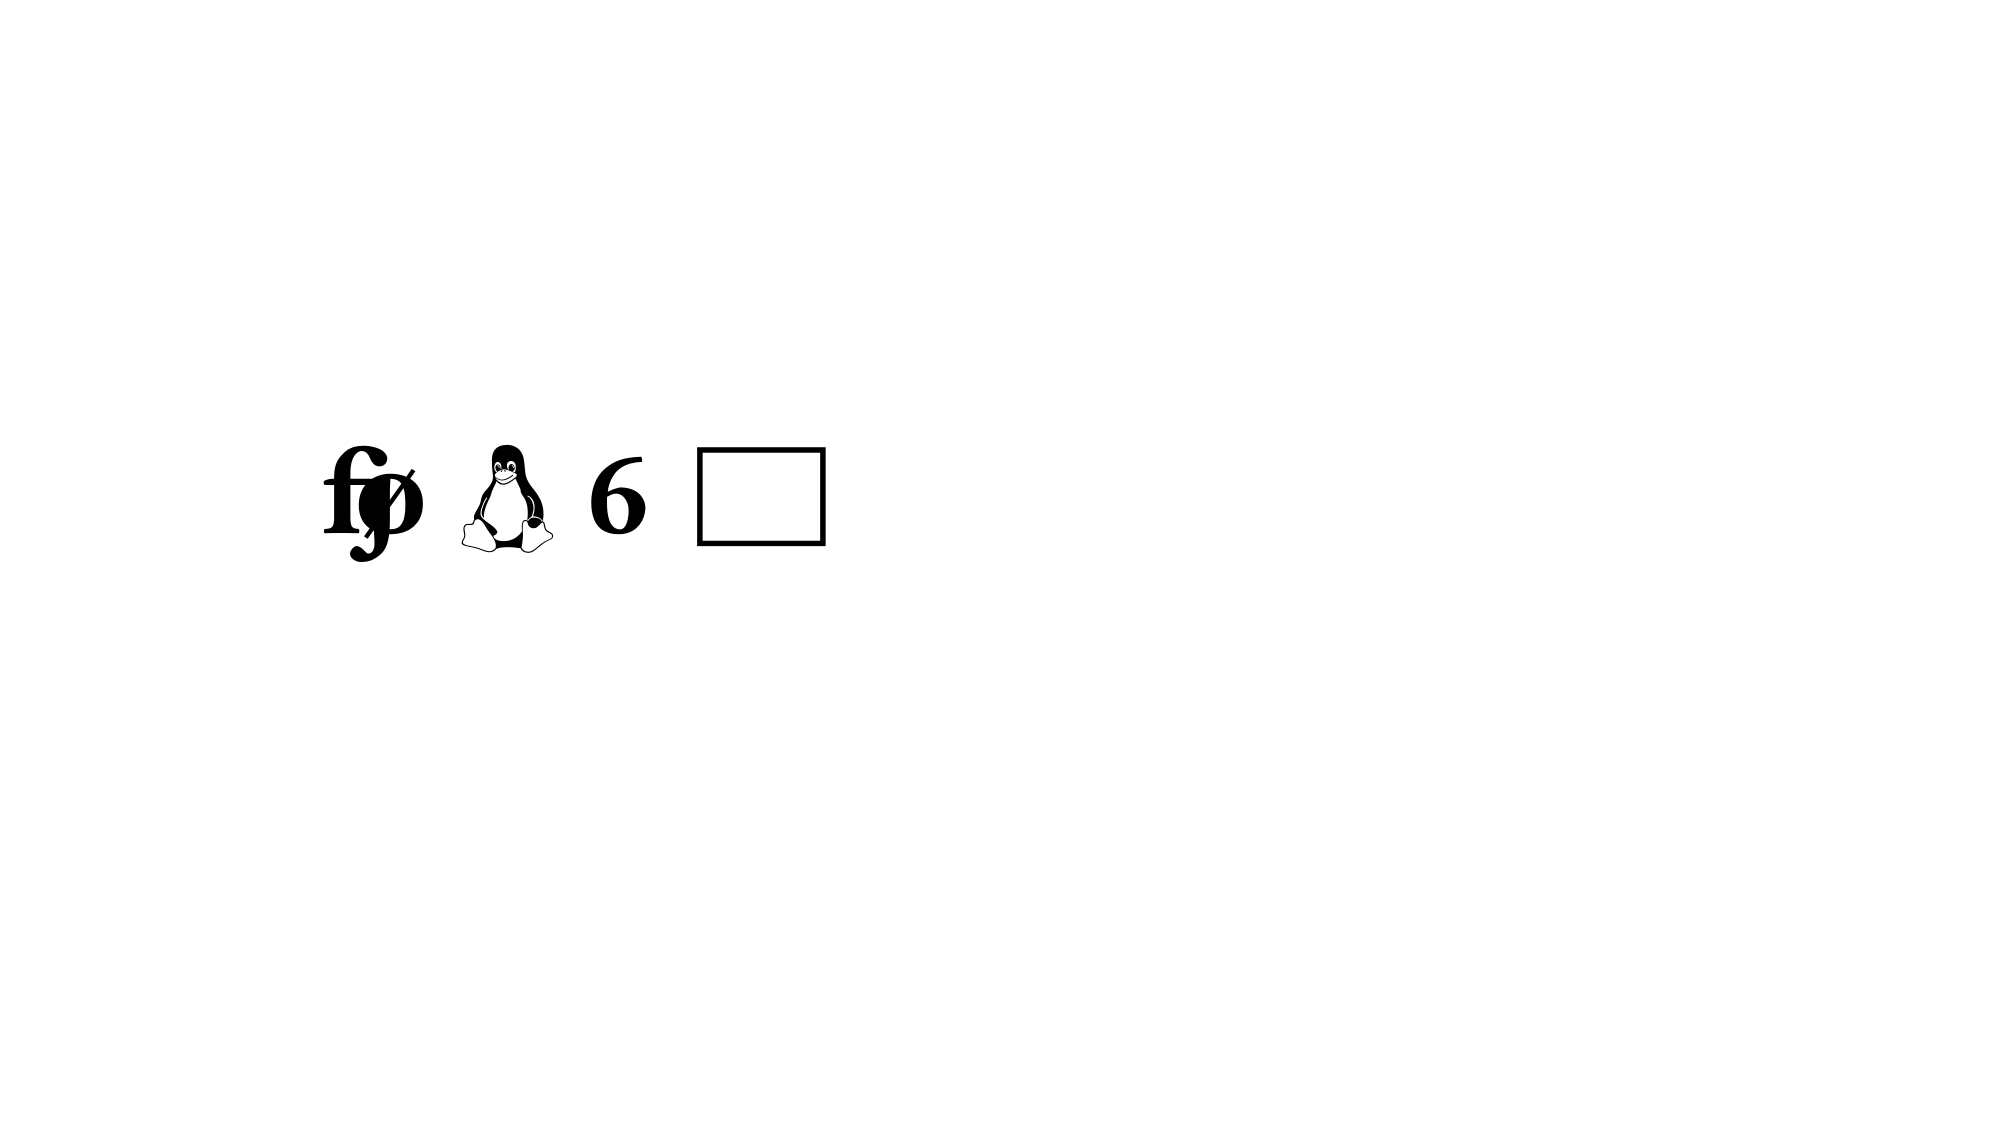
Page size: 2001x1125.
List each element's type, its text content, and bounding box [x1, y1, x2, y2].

text_box      [306, 401, 2000, 567]
